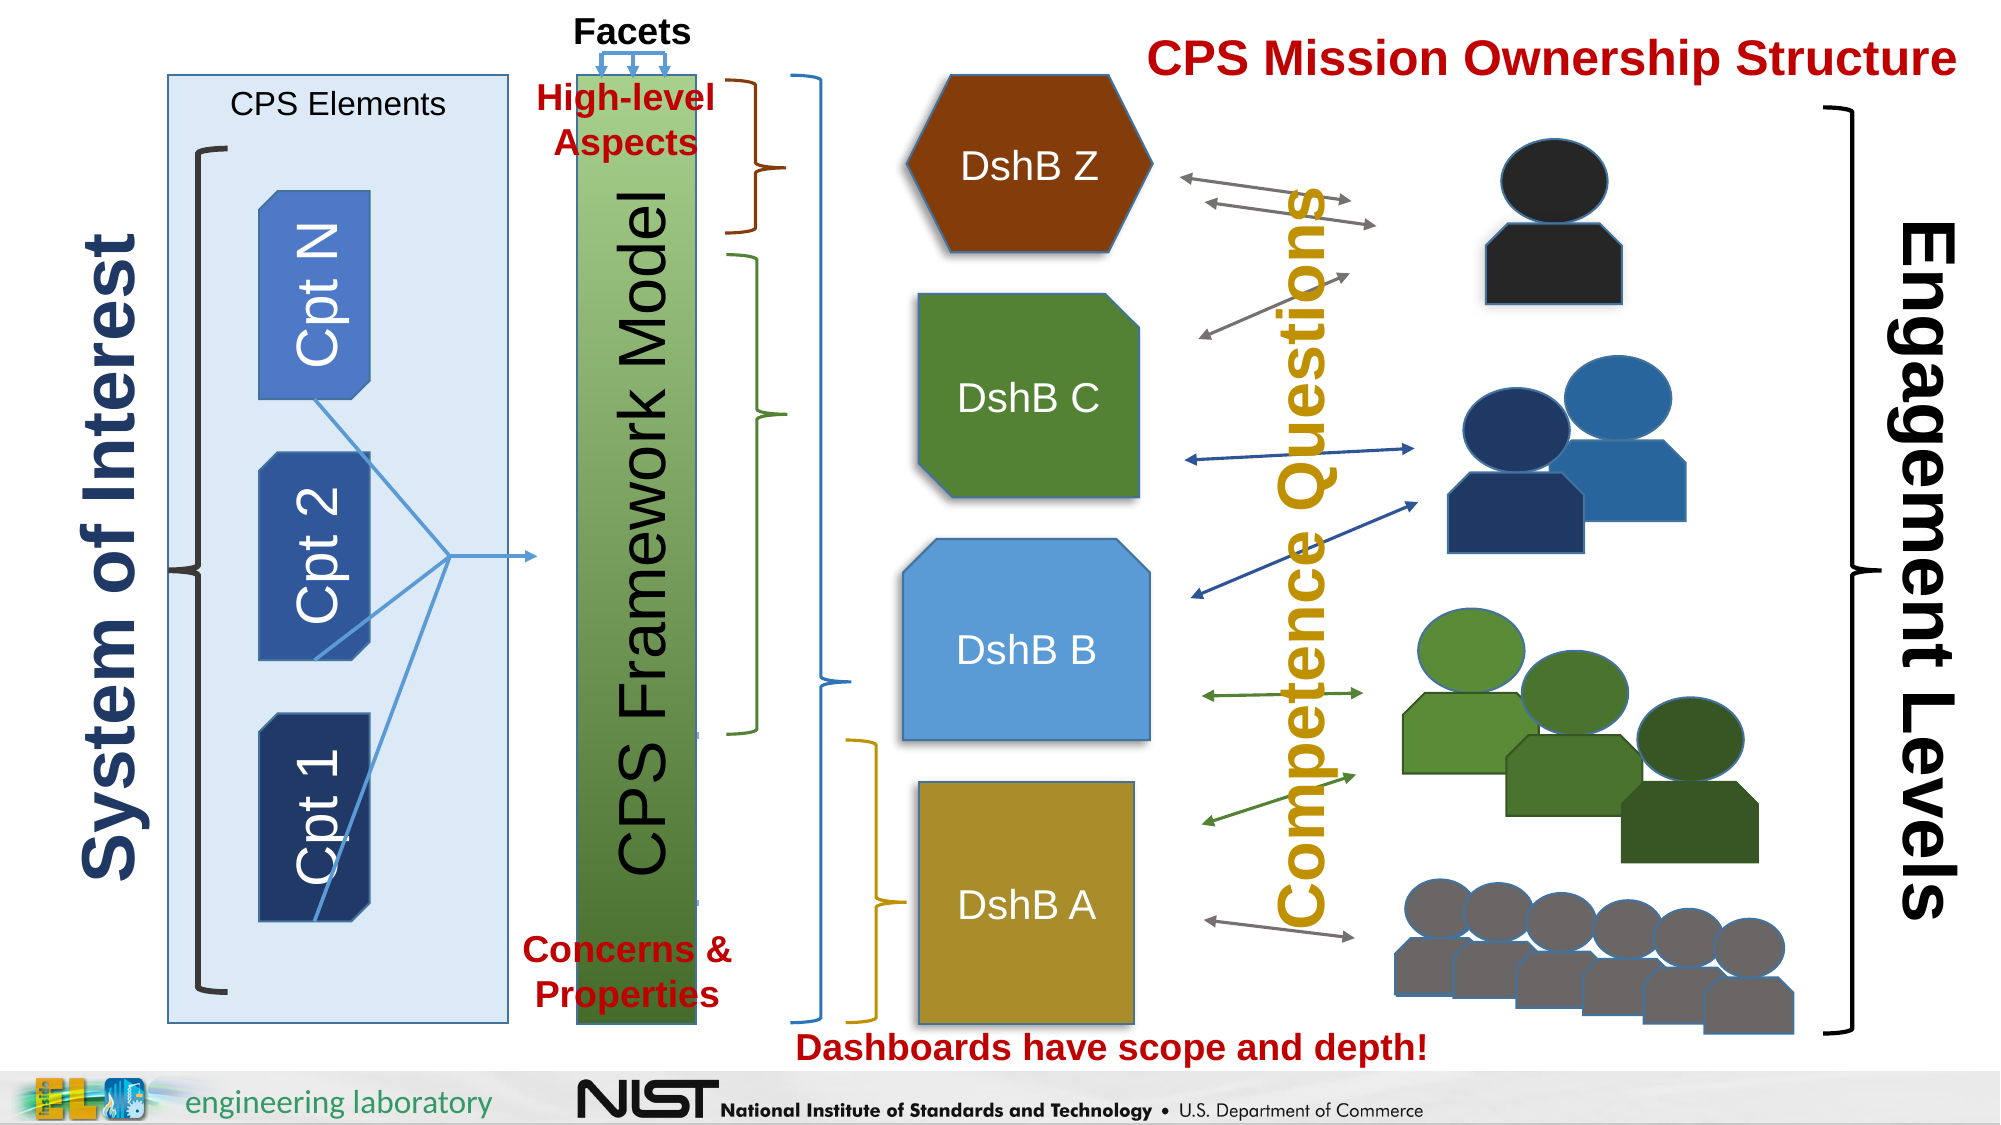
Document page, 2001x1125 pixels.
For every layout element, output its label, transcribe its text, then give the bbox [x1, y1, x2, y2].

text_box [369, 556, 450, 818]
text_box Cpt 1 [258, 712, 369, 923]
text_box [749, 75, 777, 1024]
picture [572, 1077, 1428, 1123]
text_box CPS Elements [167, 74, 506, 1024]
text_box Cpt 2 [258, 451, 369, 662]
text_box Cpt N [258, 190, 371, 401]
picture [11, 1075, 237, 1121]
text_box [168, 148, 228, 993]
text_box Cpt 1 [317, 783, 371, 923]
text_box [777, 17, 1986, 1077]
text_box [506, 0, 749, 1024]
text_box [369, 295, 450, 556]
text_box System of Interest [52, 218, 158, 899]
